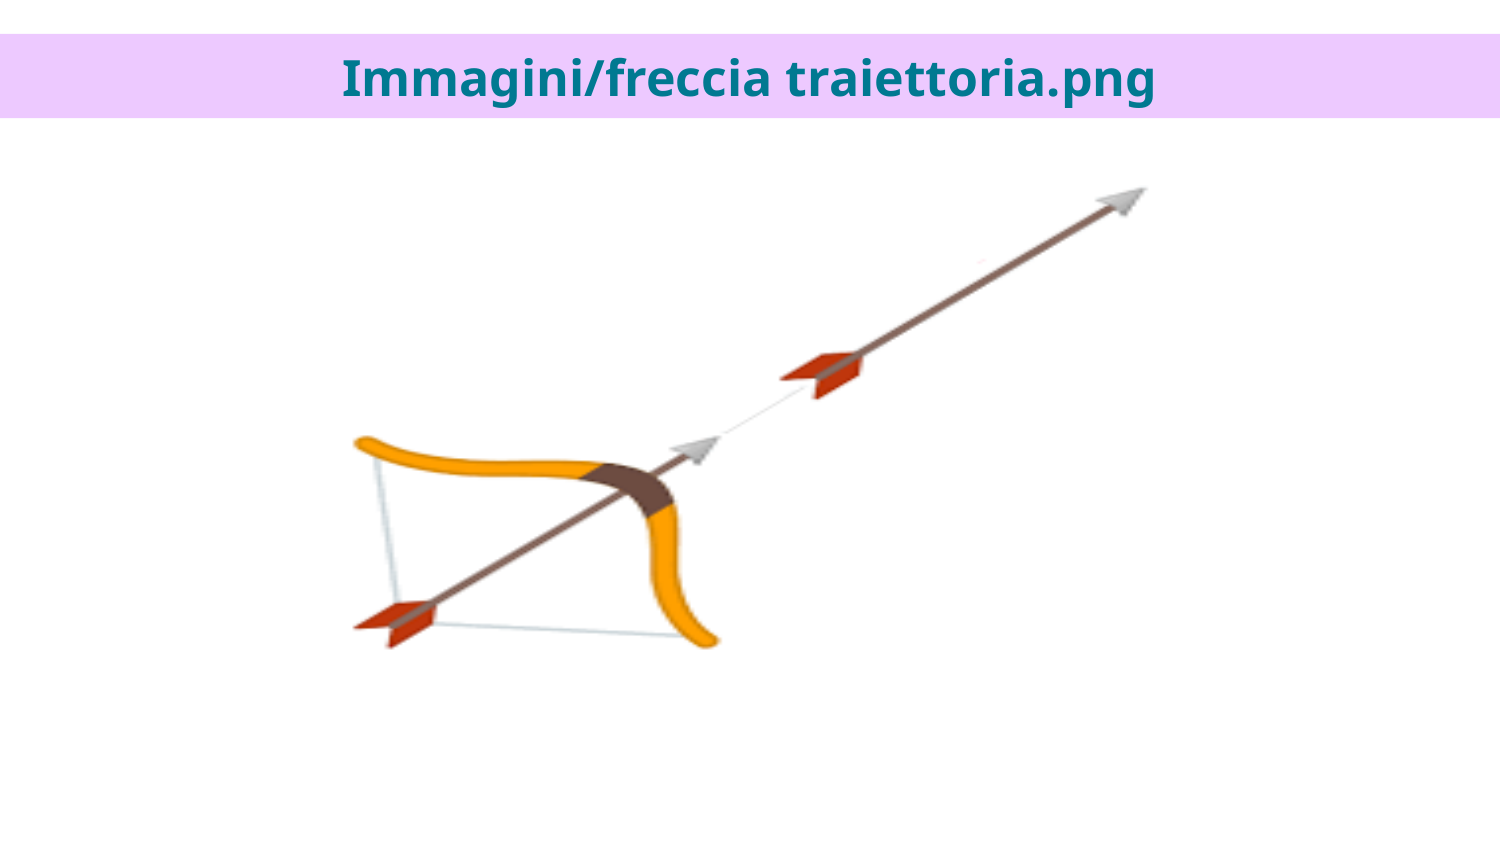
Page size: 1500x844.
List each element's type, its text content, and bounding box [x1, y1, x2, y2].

text_box Immagini/freccia traiettoria.png [74, 42, 1425, 110]
picture [299, 168, 1200, 676]
text_box [0, 33, 1500, 119]
